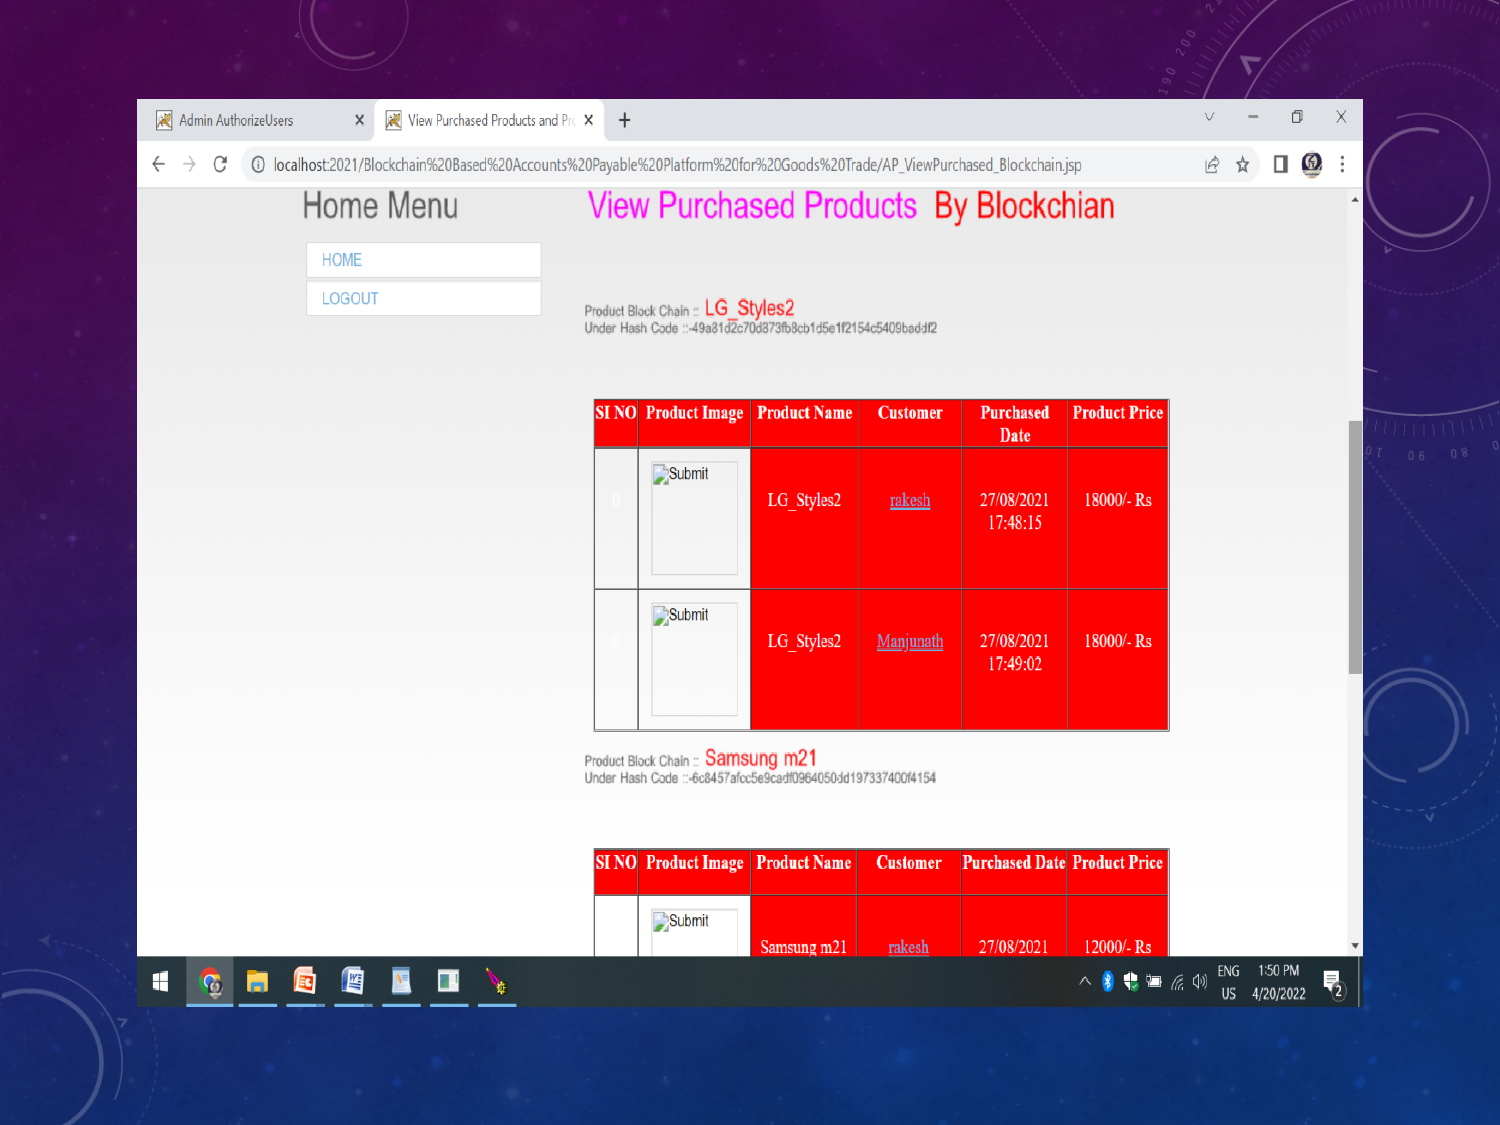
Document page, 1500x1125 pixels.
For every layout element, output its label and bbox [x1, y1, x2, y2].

picture [0, 0, 1500, 1125]
list [137, 99, 1363, 1007]
